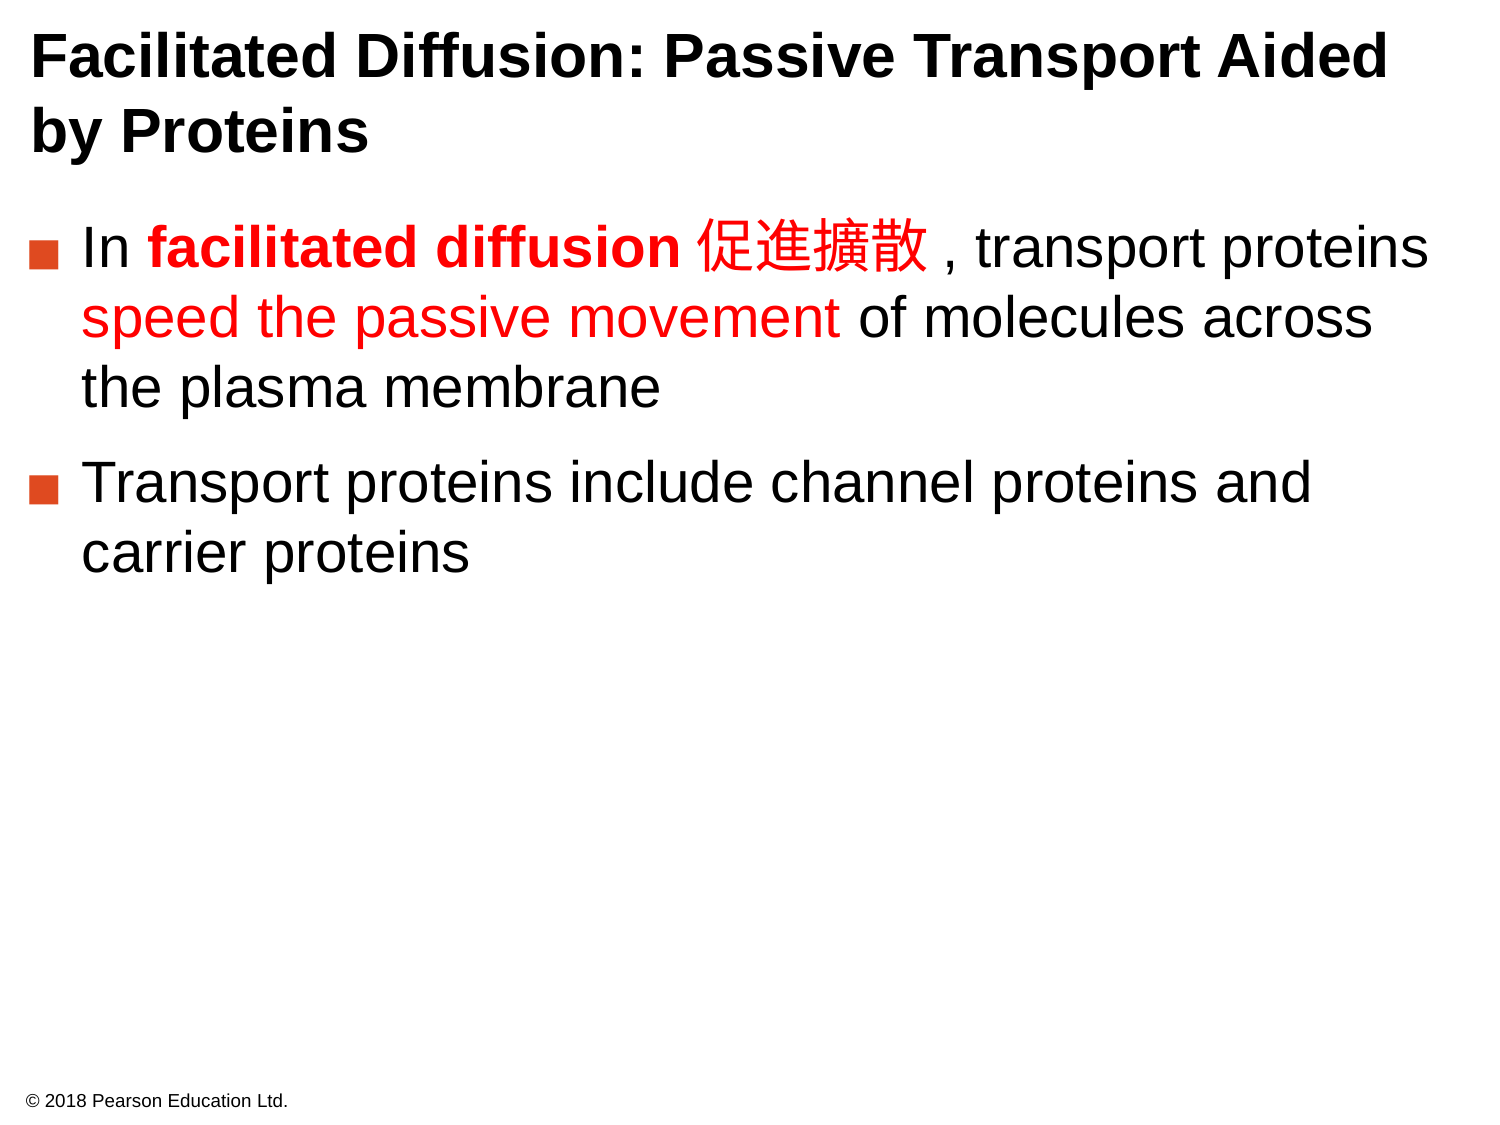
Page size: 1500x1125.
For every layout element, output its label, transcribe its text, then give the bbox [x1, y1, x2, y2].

footer © 2018 Pearson Education Ltd. [10, 1080, 518, 1119]
title Facilitated Diffusion: Passive Transport Aided by Proteins [0, 0, 1500, 182]
list In facilitated diffusion促進擴散, transport proteins speed the passive movement of molecules across the plasma membrane Transport proteins include channel proteins and carrier proteins [24, 208, 1475, 1065]
